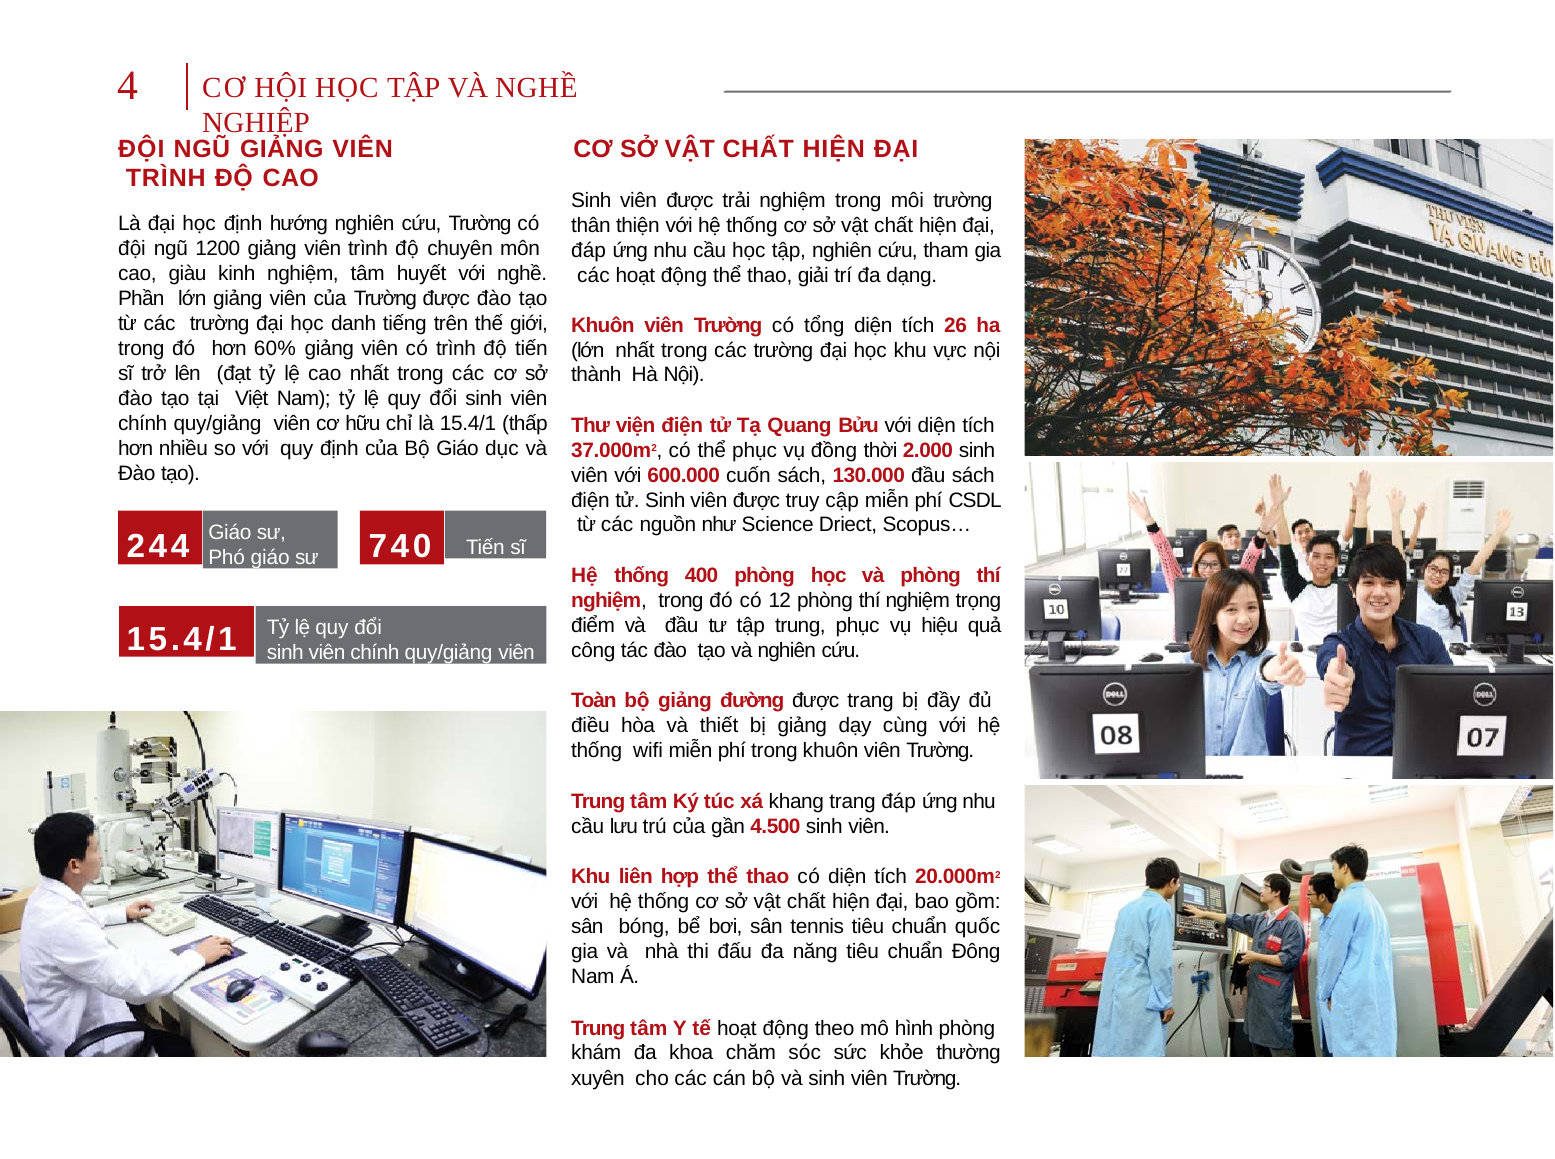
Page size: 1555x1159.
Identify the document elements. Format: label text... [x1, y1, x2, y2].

text_box Khuôn viên Trường có tổng diện tích 26 ha (lớn nhất trong các trường đại học khu vực nội thành Hà Nội). [569, 309, 1002, 387]
text_box [0, 711, 547, 1058]
text_box Giáo sư, Phó giáo sư [202, 510, 338, 569]
text_box ĐỘI NGŨ GIẢNG VIÊN CƠ SỞ VẬT CHẤT HIỆN ĐẠI TRÌNH ĐỘ CAO [115, 129, 926, 192]
text_box 740 [359, 510, 444, 565]
text_box 4 [114, 55, 143, 108]
text_box Thư viện điện tử Tạ Quang Bửu với diện tích 37.000m2, có thể phục vụ đồng thời 2.000 sinh viên với 600.000 cuốn sách, 130.000 đầu sách điện tử. Sinh viên được truy cập miễn phí CSDL từ các nguồn như Science Driect, Scopus… [565, 409, 1006, 537]
text_box 244 [118, 510, 202, 565]
text_box Tỷ lệ quy đổi sinh viên chính quy/giảng viên [255, 606, 547, 664]
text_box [1024, 138, 1554, 1058]
text_box Sinh viên được trải nghiệm trong môi trường thân thiện với hệ thống cơ sở vật chất hiện đại, đáp ứng nhu cầu học tập, nghiên cứu, tham gia các hoạt động thể thao, giải trí đa dạng. [569, 184, 1002, 287]
text_box CƠ HỘI HỌC TẬP VÀ NGHỀ NGHIỆP [199, 65, 690, 129]
text_box Là đại học định hướng nghiên cứu, Trường có đội ngũ 1200 giảng viên trình độ chuyên môn cao, giàu kinh nghiệm, tâm huyết với nghề. Phần lớn giảng viên của Trường được đào tạo từ các trường đại học danh tiếng trên thế giới, trong đó hơn 60% giảng viên có trình độ tiến sĩ trở lên (đạt tỷ lệ cao nhất trong các cơ sở đào tạo tại Việt Nam); tỷ lệ quy đổi sinh viên chính quy/giảng viên cơ hữu chỉ là 15.4/1 (thấp hơn nhiều so với quy định của Bộ Giáo dục và Đào tạo). [116, 207, 548, 485]
text_box Hệ thống 400 phòng học và phòng thí nghiệm, trong đó có 12 phòng thí nghiệm trọng điểm và đầu tư tập trung, phục vụ hiệu quả công tác đào tạo và nghiên cứu. [569, 559, 1002, 662]
text_box 15.4/1 [119, 606, 254, 657]
text_box Toàn bộ giảng đường được trang bị đầy đủ điều hòa và thiết bị giảng dạy cùng với hệ thống wifi miễn phí trong khuôn viên Trường. Trung tâm Ký túc xá khang trang đáp ứng nhu cầu lưu trú của gần 4.500 sinh viên. Khu liên hợp thể thao có diện tích 20.000m2 với hệ thống cơ sở vật chất hiện đại, bao gồm: sân bóng, bể bơi, sân tennis tiêu chuẩn quốc gia và nhà thi đấu đa năng tiêu chuẩn Đông Nam Á. Trung tâm Y tế hoạt động theo mô hình phòng khám đa khoa chăm sóc sức khỏe thường xuyên cho các cán bộ và sinh viên Trường. [560, 684, 1010, 1090]
text_box Tiến sĩ [444, 510, 547, 559]
